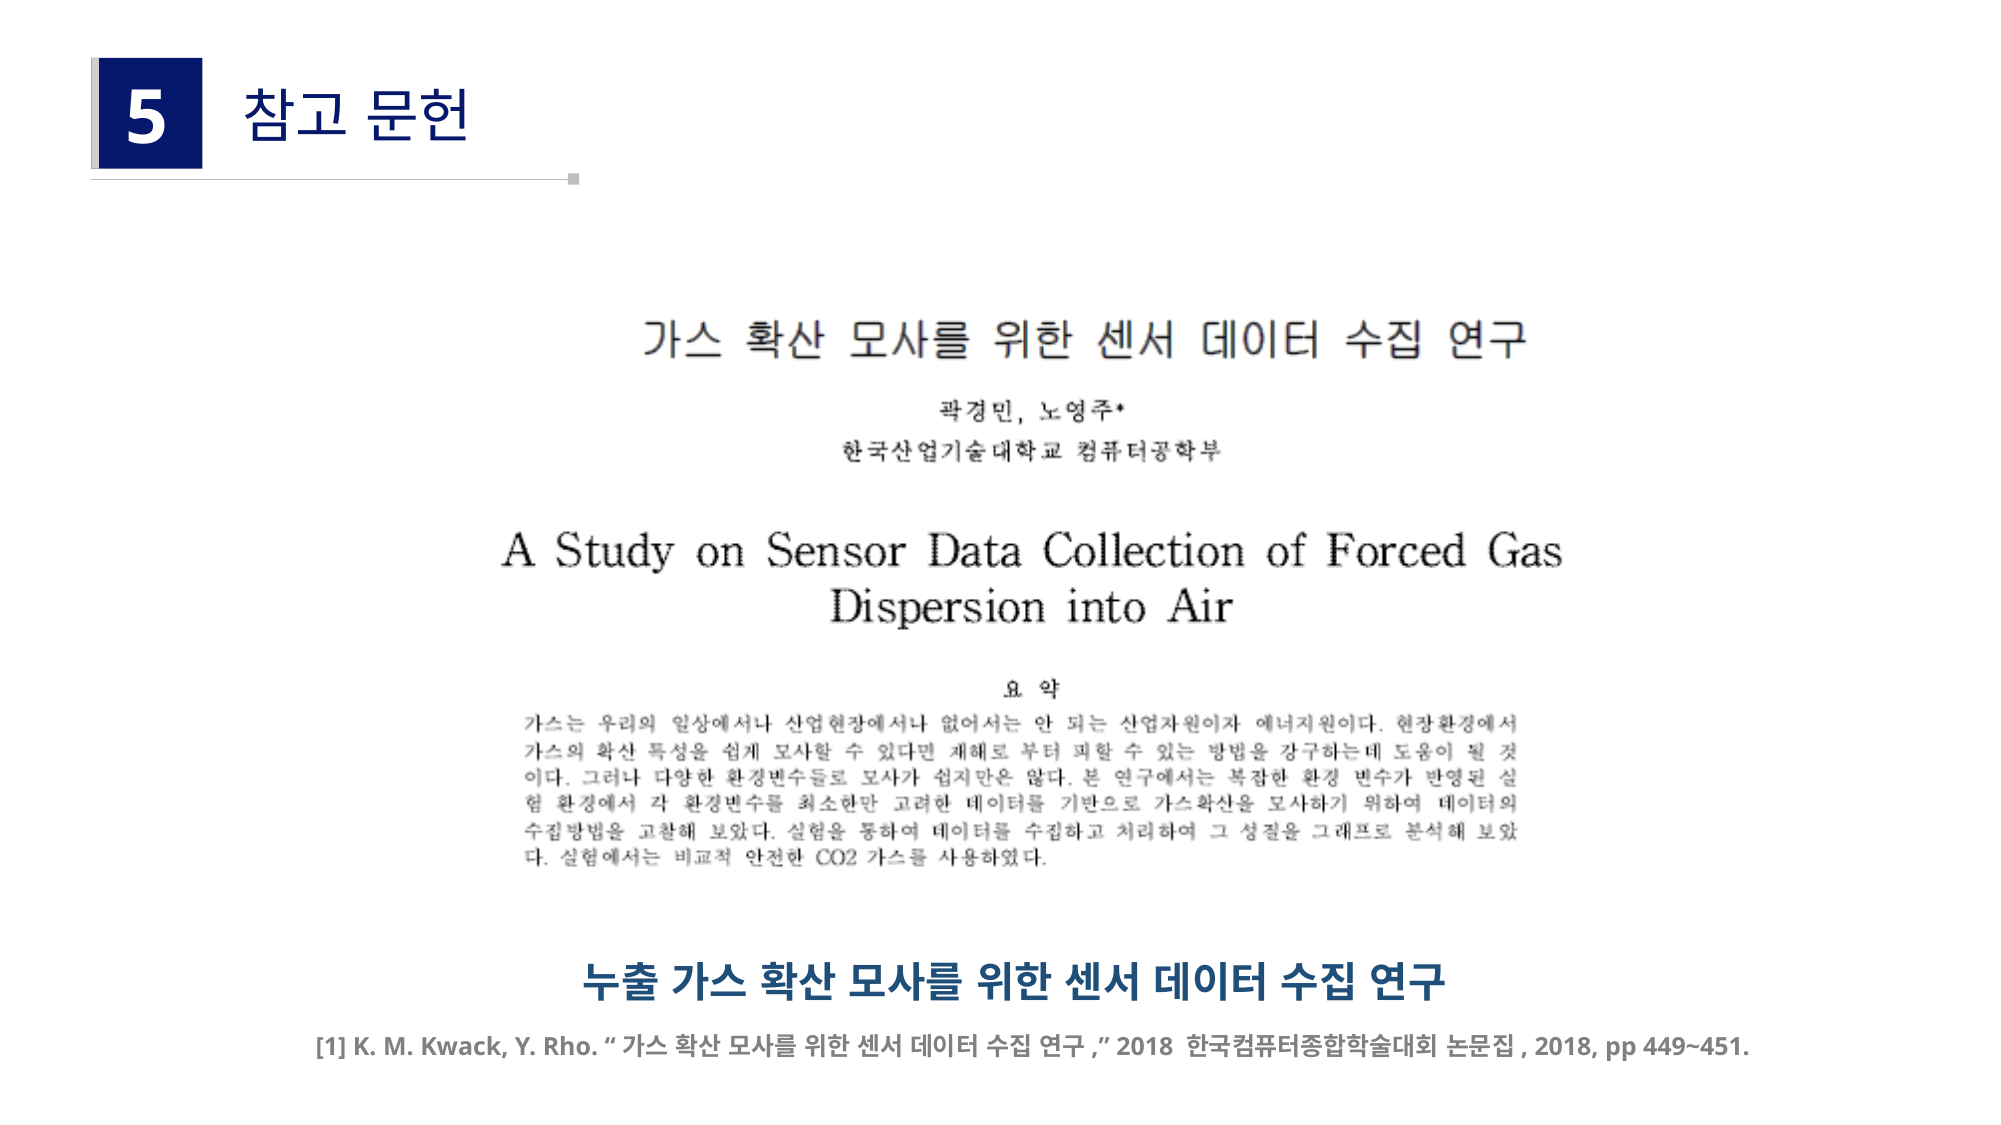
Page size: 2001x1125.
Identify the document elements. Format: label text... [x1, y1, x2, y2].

text_box [1] K. M. Kwack, Y. Rho. “가스 확산 모사를 위한 센서 데이터 수집 연구,” 2018 한국컴퓨터종합학술대회 논문집, 2018, pp 449~451. [288, 1022, 1778, 1068]
picture [444, 265, 1622, 895]
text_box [91, 173, 580, 185]
text_box 누출 가스 확산 모사를 위한 센서 데이터 수집 연구 [567, 948, 1479, 1014]
text_box [90, 57, 100, 170]
text_box 5 [100, 57, 203, 170]
text_box 참고 문헌 [227, 72, 1033, 157]
